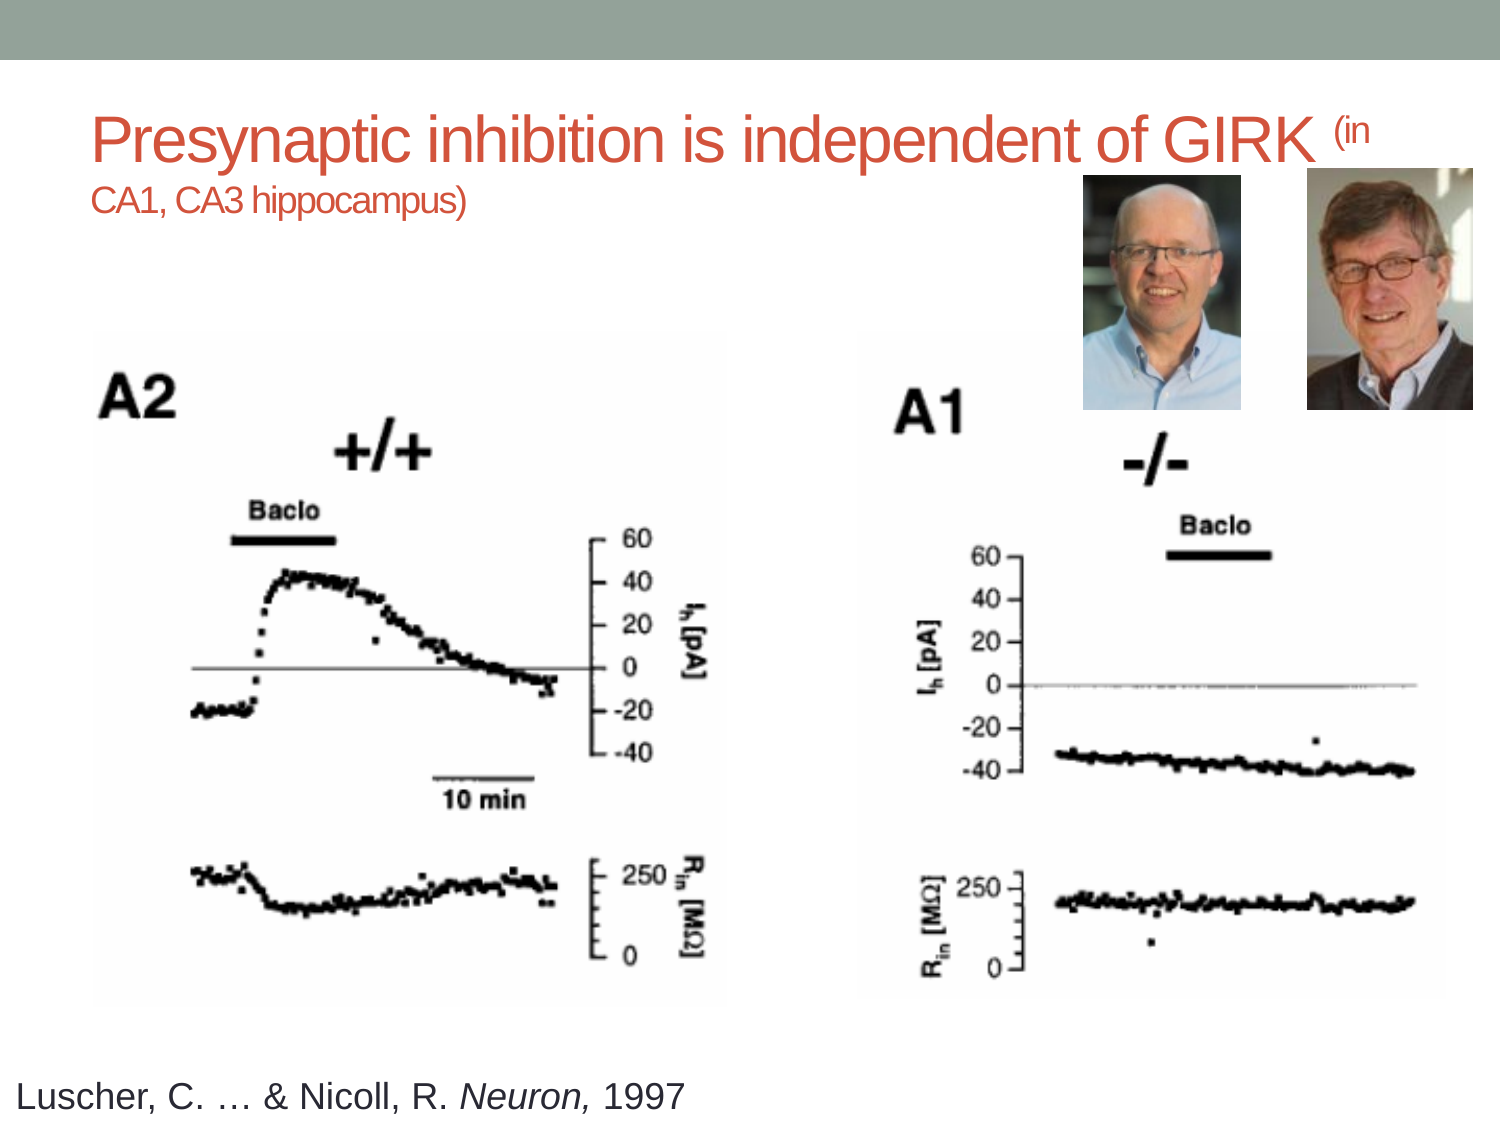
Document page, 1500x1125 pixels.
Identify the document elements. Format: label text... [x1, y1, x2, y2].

title Presynaptic inhibition is independent of GIRK (in CA1, CA3 hippocampus) [75, 87, 1425, 250]
picture [92, 331, 727, 1008]
text_box Luscher, C. … & Nicoll, R. Neuron, 1997 [0, 1064, 701, 1125]
picture [857, 167, 1473, 999]
